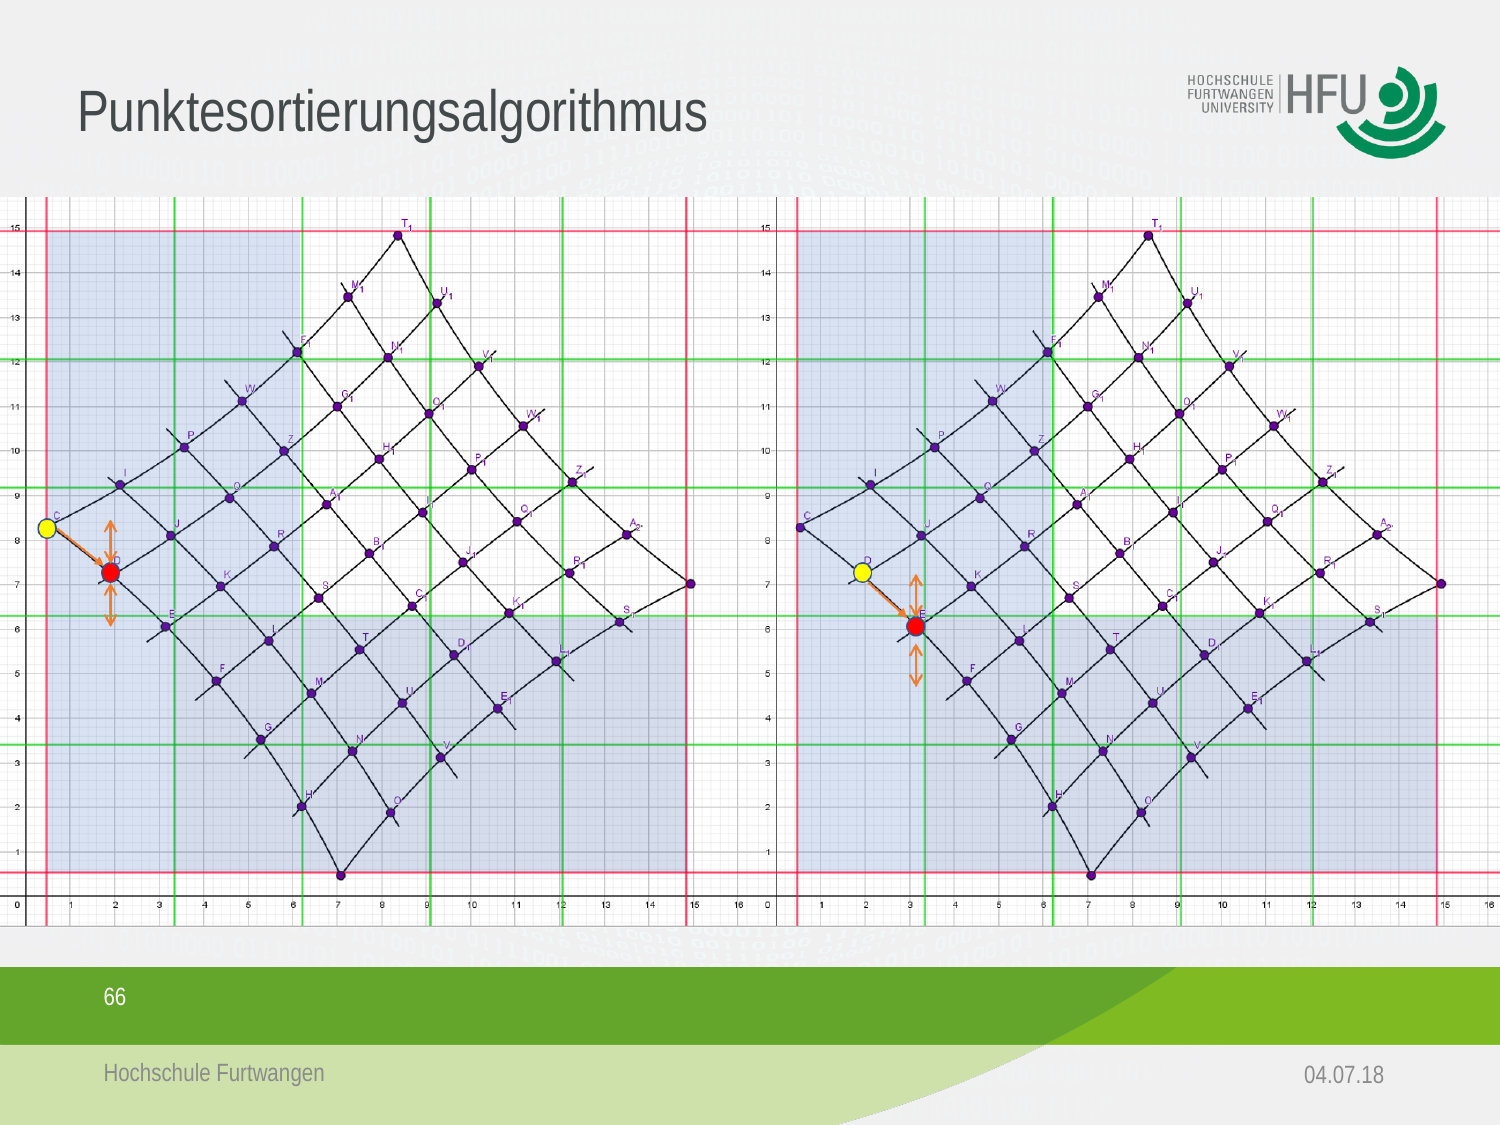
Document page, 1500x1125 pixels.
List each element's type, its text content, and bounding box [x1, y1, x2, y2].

picture [1166, 53, 1454, 164]
picture [0, 967, 1500, 1125]
title Punktesortierungsalgorithmus [77, 64, 1353, 153]
picture [0, 197, 1500, 928]
footer Hochschule Furtwangen [88, 1044, 420, 1105]
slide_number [1257, 1046, 1400, 1107]
slide_number 66 [88, 967, 160, 1028]
